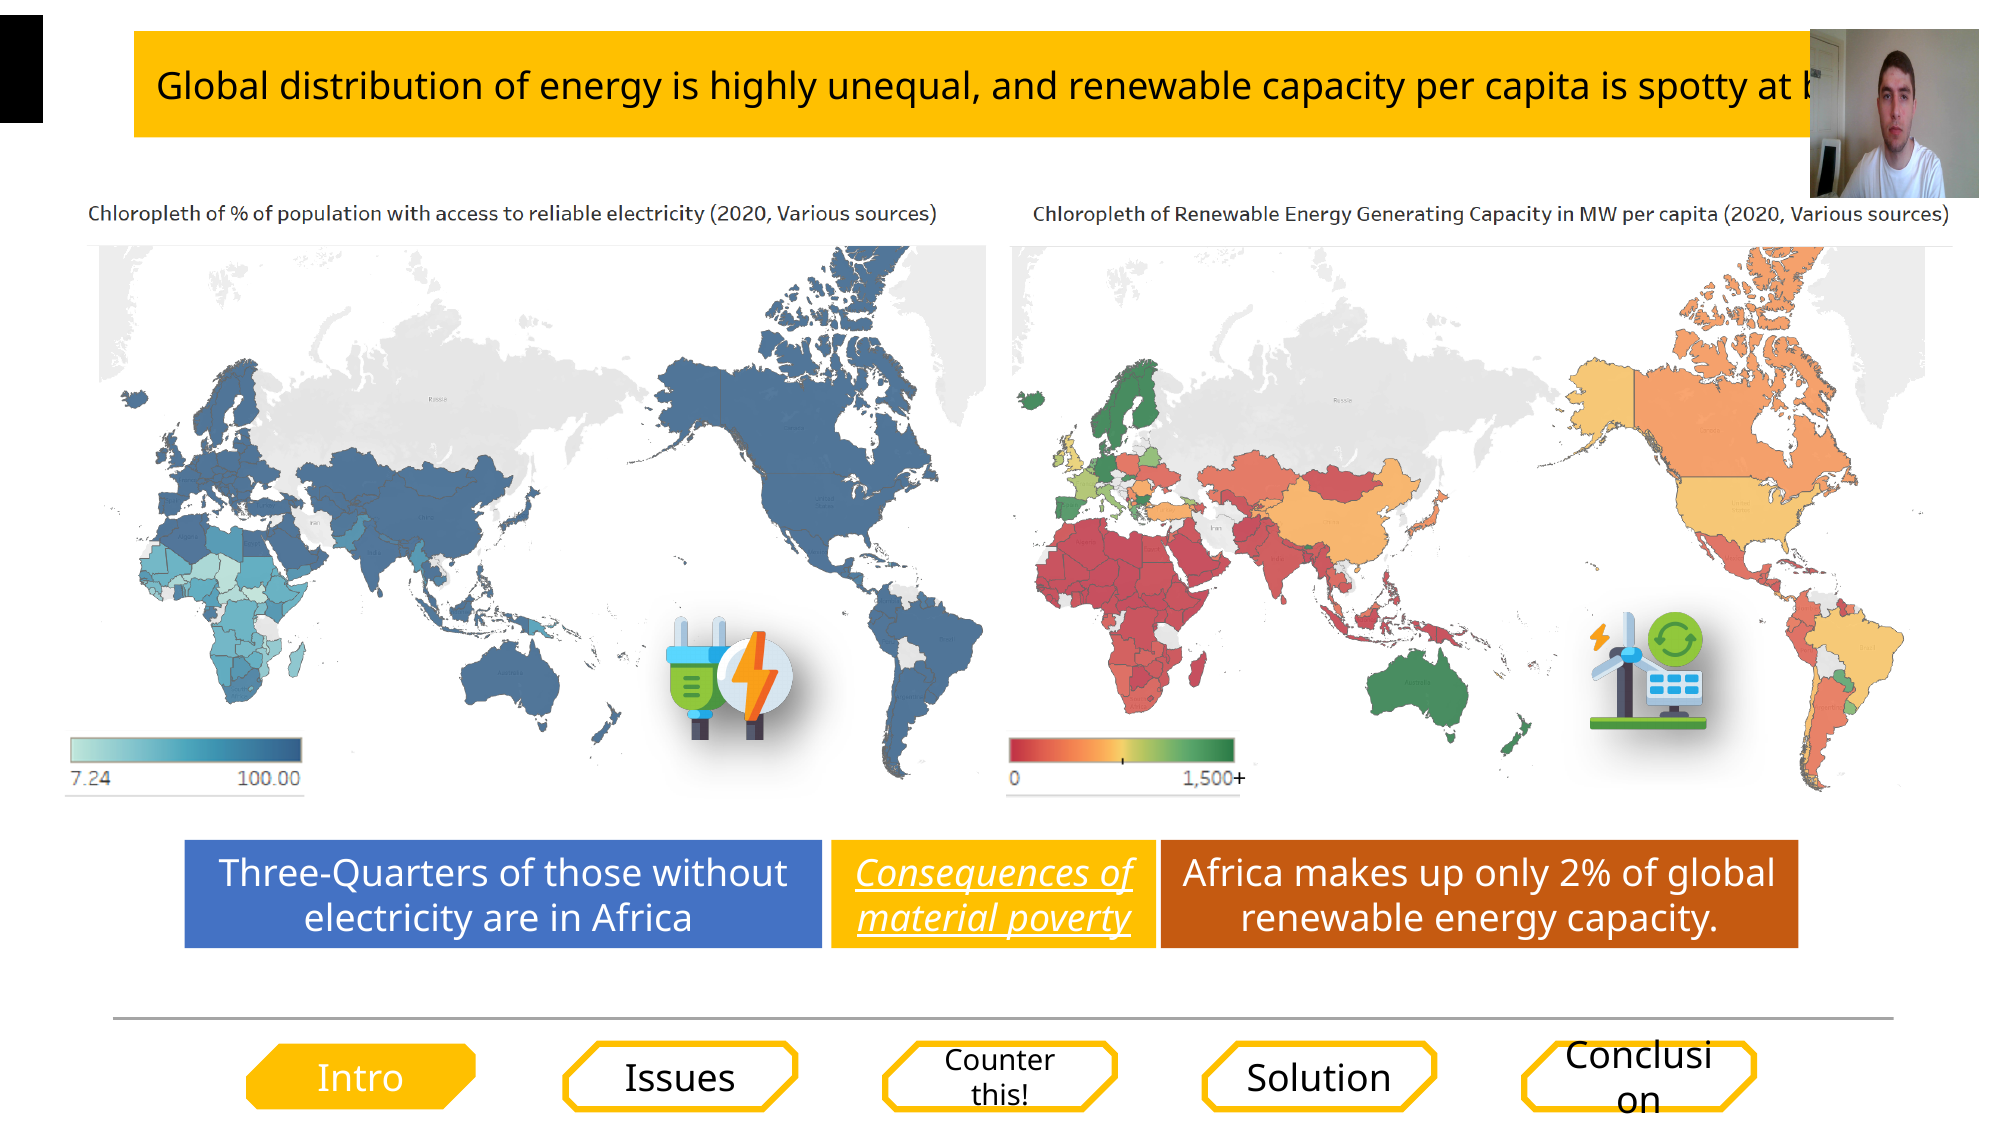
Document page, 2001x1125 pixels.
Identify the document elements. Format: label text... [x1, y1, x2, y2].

text_box Consequences of material poverty [830, 839, 1157, 949]
picture [1006, 192, 1953, 802]
text_box Global distribution of energy is highly unequal, and renewable capacity per capita is spotty at best [133, 30, 1809, 138]
text_box Three-Quarters of those without electricity are in Africa [184, 839, 823, 949]
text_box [1809, 28, 1980, 199]
picture [64, 192, 987, 797]
text_box Africa makes up only 2% of global renewable energy capacity. [1160, 839, 1799, 949]
